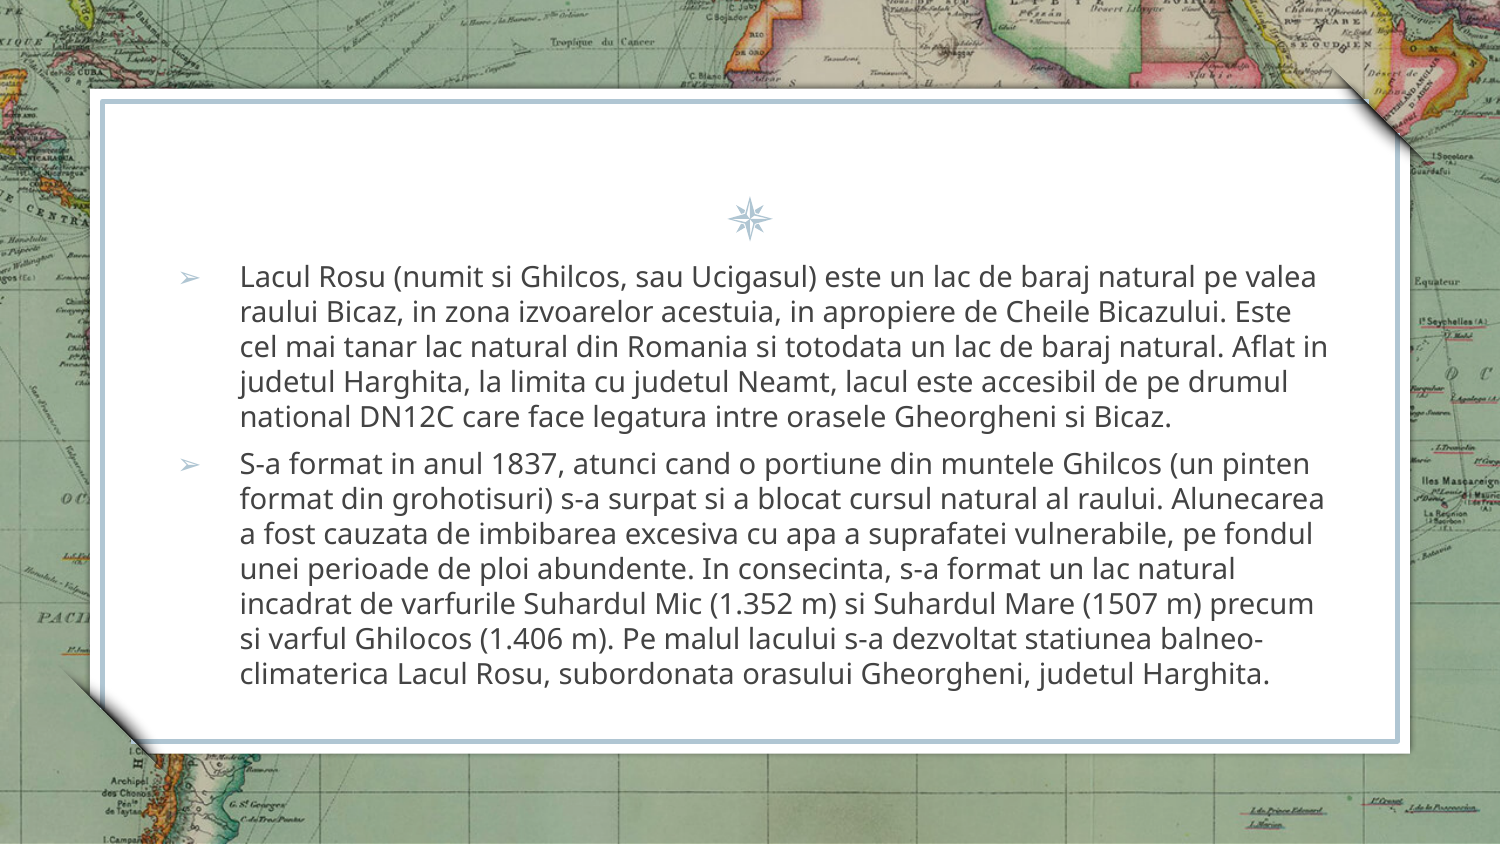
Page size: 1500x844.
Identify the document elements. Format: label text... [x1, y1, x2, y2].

list Lacul Rosu (numit si Ghilcos, sau Ucigasul) este un lac de baraj natural pe valea raului Bicaz, in zona izvoarelor acestuia, in apropiere de Cheile Bicazului. Este cel mai tanar lac natural din Romania si totodata un lac de baraj natural. Aflat in judetul Harghita, la limita cu judetul Neamt, lacul este accesibil de pe drumul national DN12C care face legatura intre orasele Gheorgheni si Bicaz. S-a format in anul 1837, atunci cand o portiune din muntele Ghilcos (un pinten format din grohotisuri) s-a surpat si a blocat cursul natural al raului. Alunecarea a fost cauzata de imbibarea excesiva cu apa a suprafatei vulnerabile, pe fondul unei perioade de ploi abundente. In consecinta, s-a format un lac natural incadrat de varfurile Suhardul Mic (1.352 m) si Suhardul Mare (1507 m) precum si varful Ghilocos (1.406 m). Pe malul lacului s-a dezvoltat statiunea balneo-climaterica Lacul Rosu, subordonata orasului Gheorgheni, judetul Harghita. [164, 258, 1336, 712]
picture [0, 0, 1500, 844]
